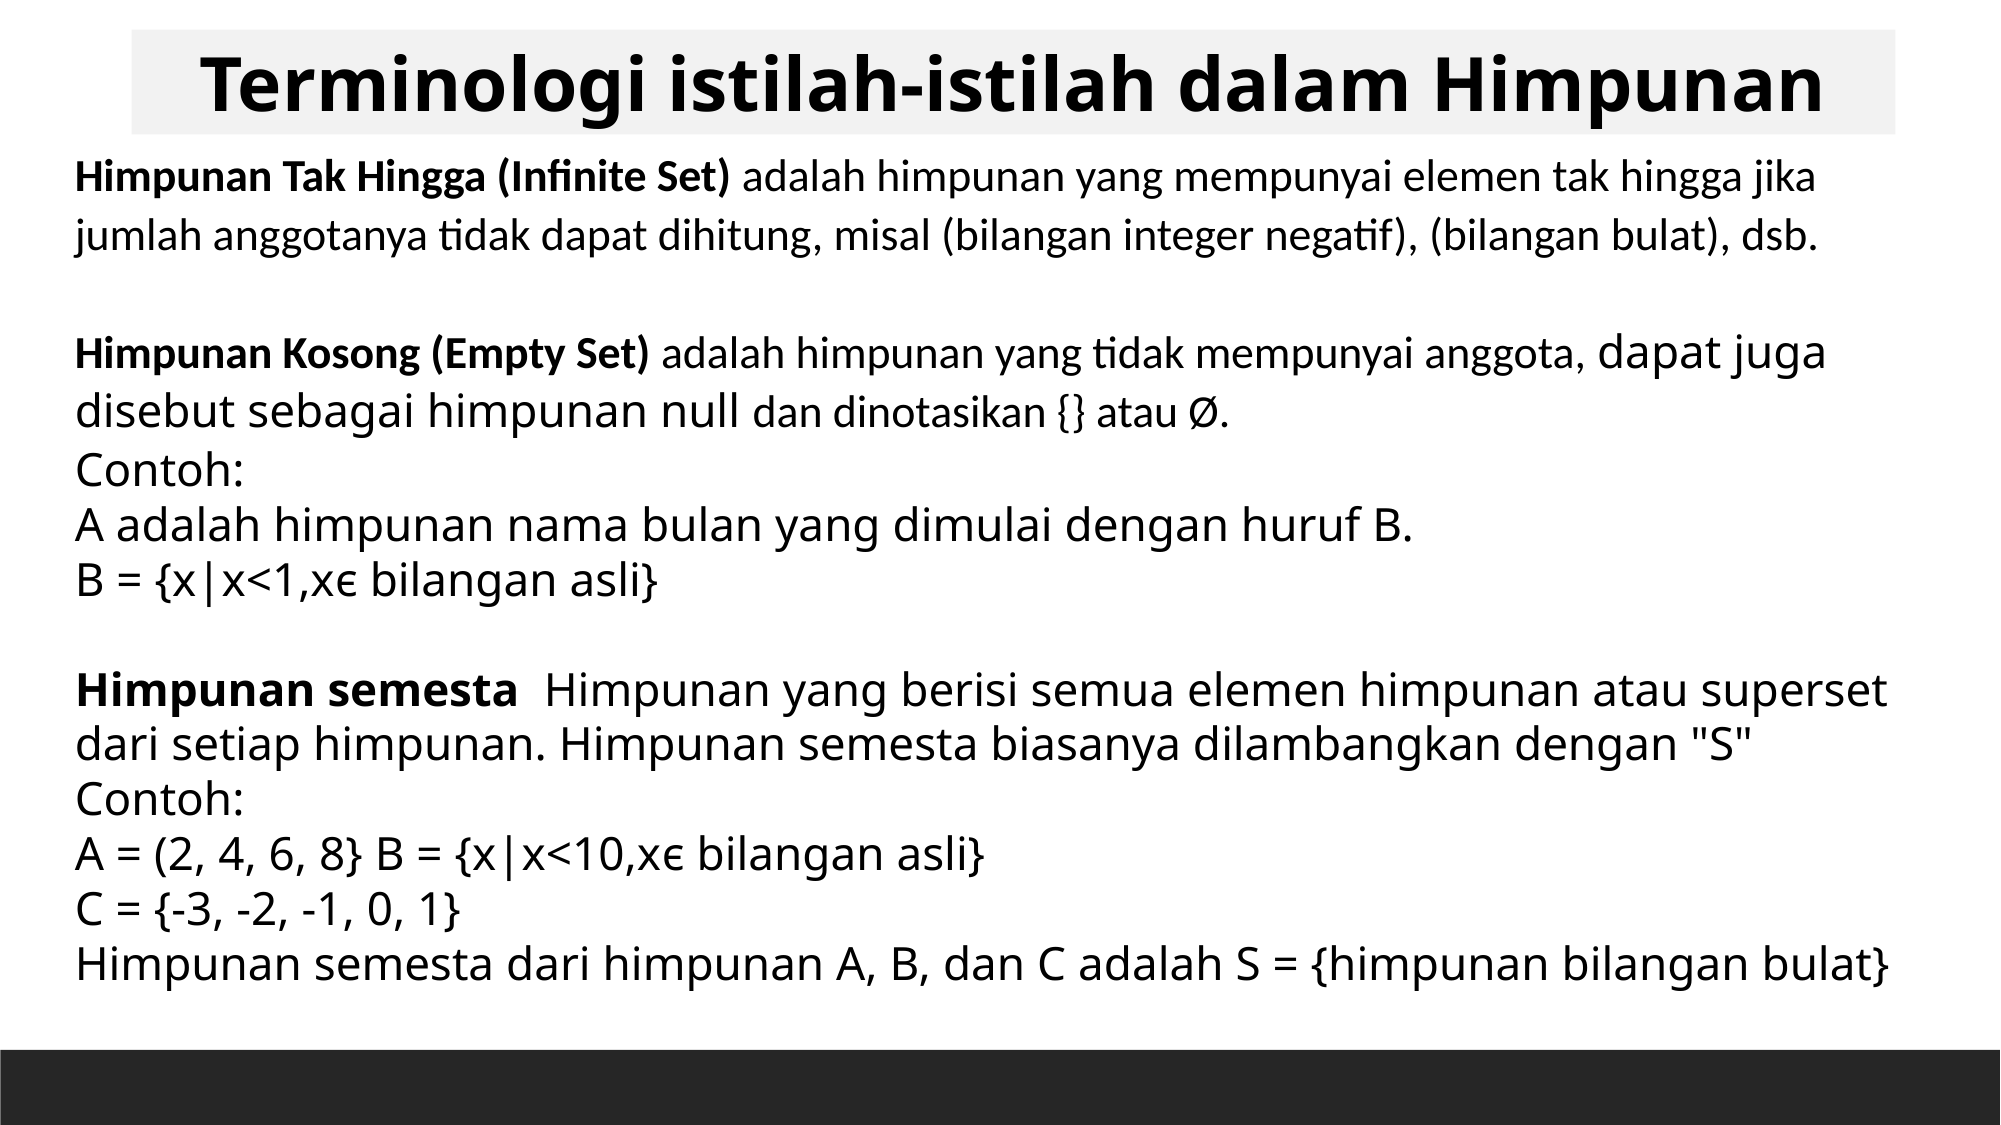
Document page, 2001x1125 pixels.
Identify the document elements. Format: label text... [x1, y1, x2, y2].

text_box Terminologi istilah-istilah dalam Himpunan [131, 29, 1896, 134]
text_box Himpunan Tak Hingga (Infinite Set) adalah himpunan yang mempunyai elemen tak hingga jika jumlah anggotanya tidak dapat dihitung, misal (bilangan integer negatif), (bilangan bulat), dsb. Himpunan Kosong (Empty Set) adalah himpunan yang tidak mempunyai anggota, dapat juga disebut sebagai himpunan null dan dinotasikan {} atau Ø. Contoh: A adalah himpunan nama bulan yang dimulai dengan huruf B. B = {x|x<1,xϵ bilangan asli} Himpunan semesta Himpunan yang berisi semua elemen himpunan atau superset dari setiap himpunan. Himpunan semesta biasanya dilambangkan dengan "S" Contoh: A = (2, 4, 6, 8} B = {x|x<10,xϵ bilangan asli} C = {-3, -2, -1, 0, 1} Himpunan semesta dari himpunan A, B, dan C adalah S = {himpunan bilangan bulat} [60, 134, 1948, 1053]
